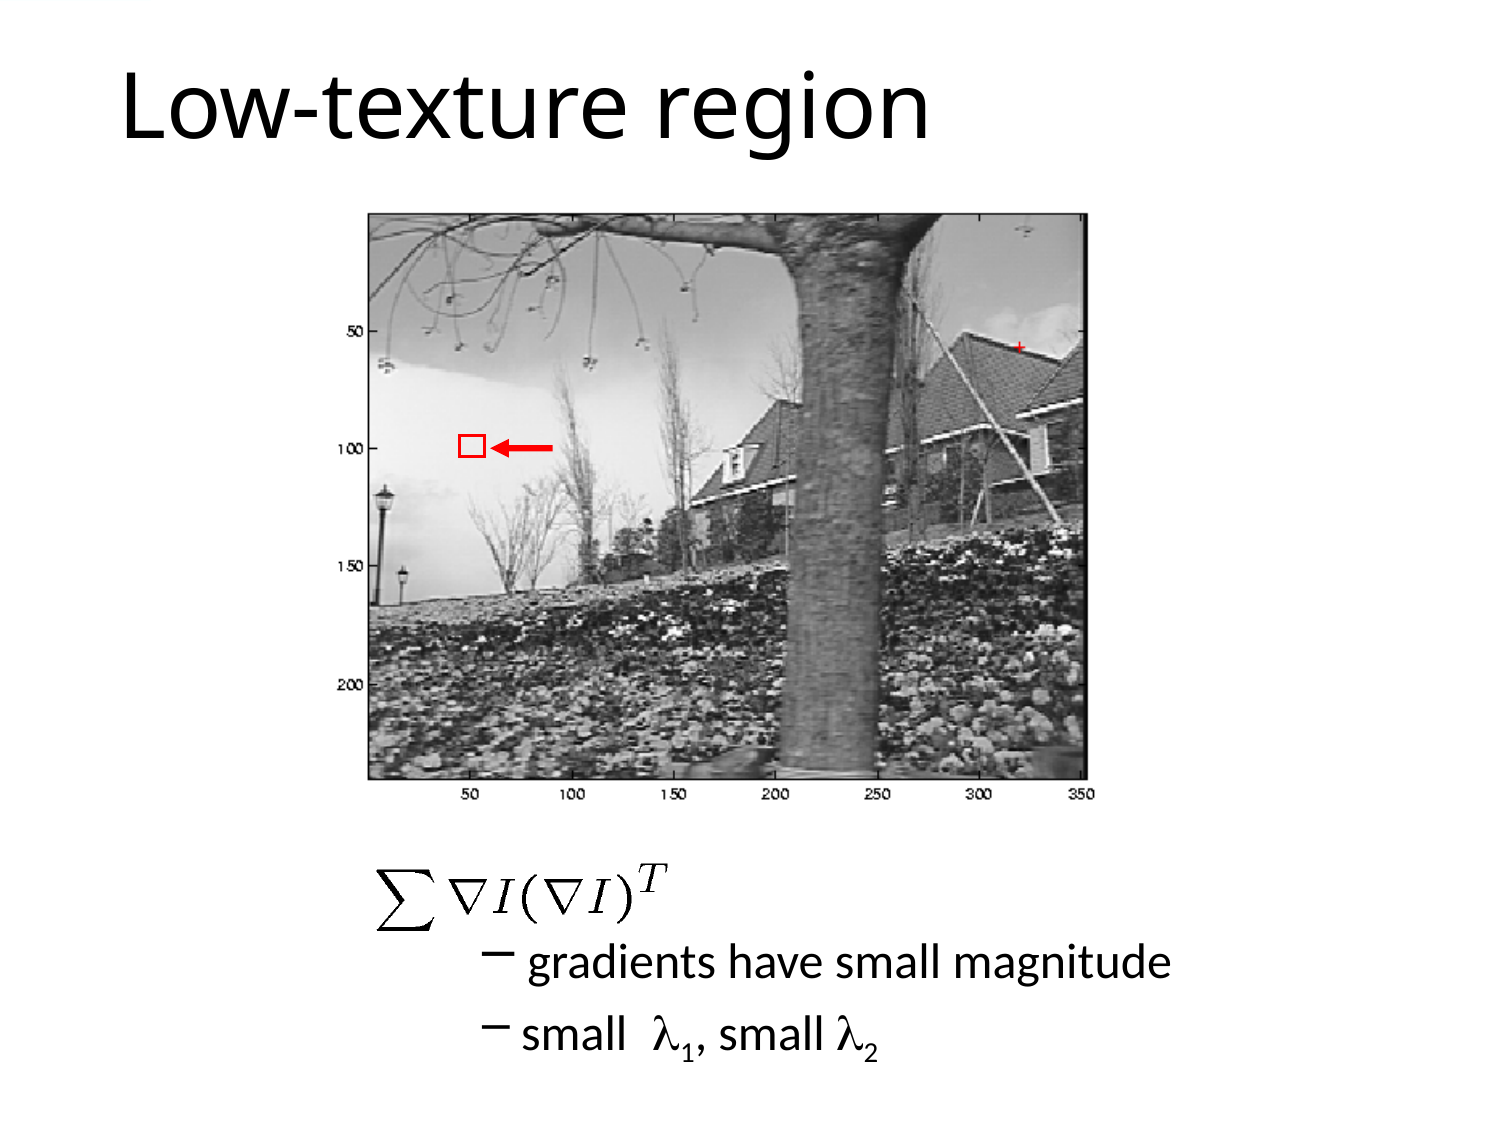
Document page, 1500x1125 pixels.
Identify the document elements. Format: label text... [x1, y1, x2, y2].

text_box gradients have small magnitude small l1, small l2 [467, 920, 1188, 1070]
picture [374, 862, 669, 934]
picture [249, 162, 1175, 856]
title Low-texture region [103, 0, 1397, 218]
